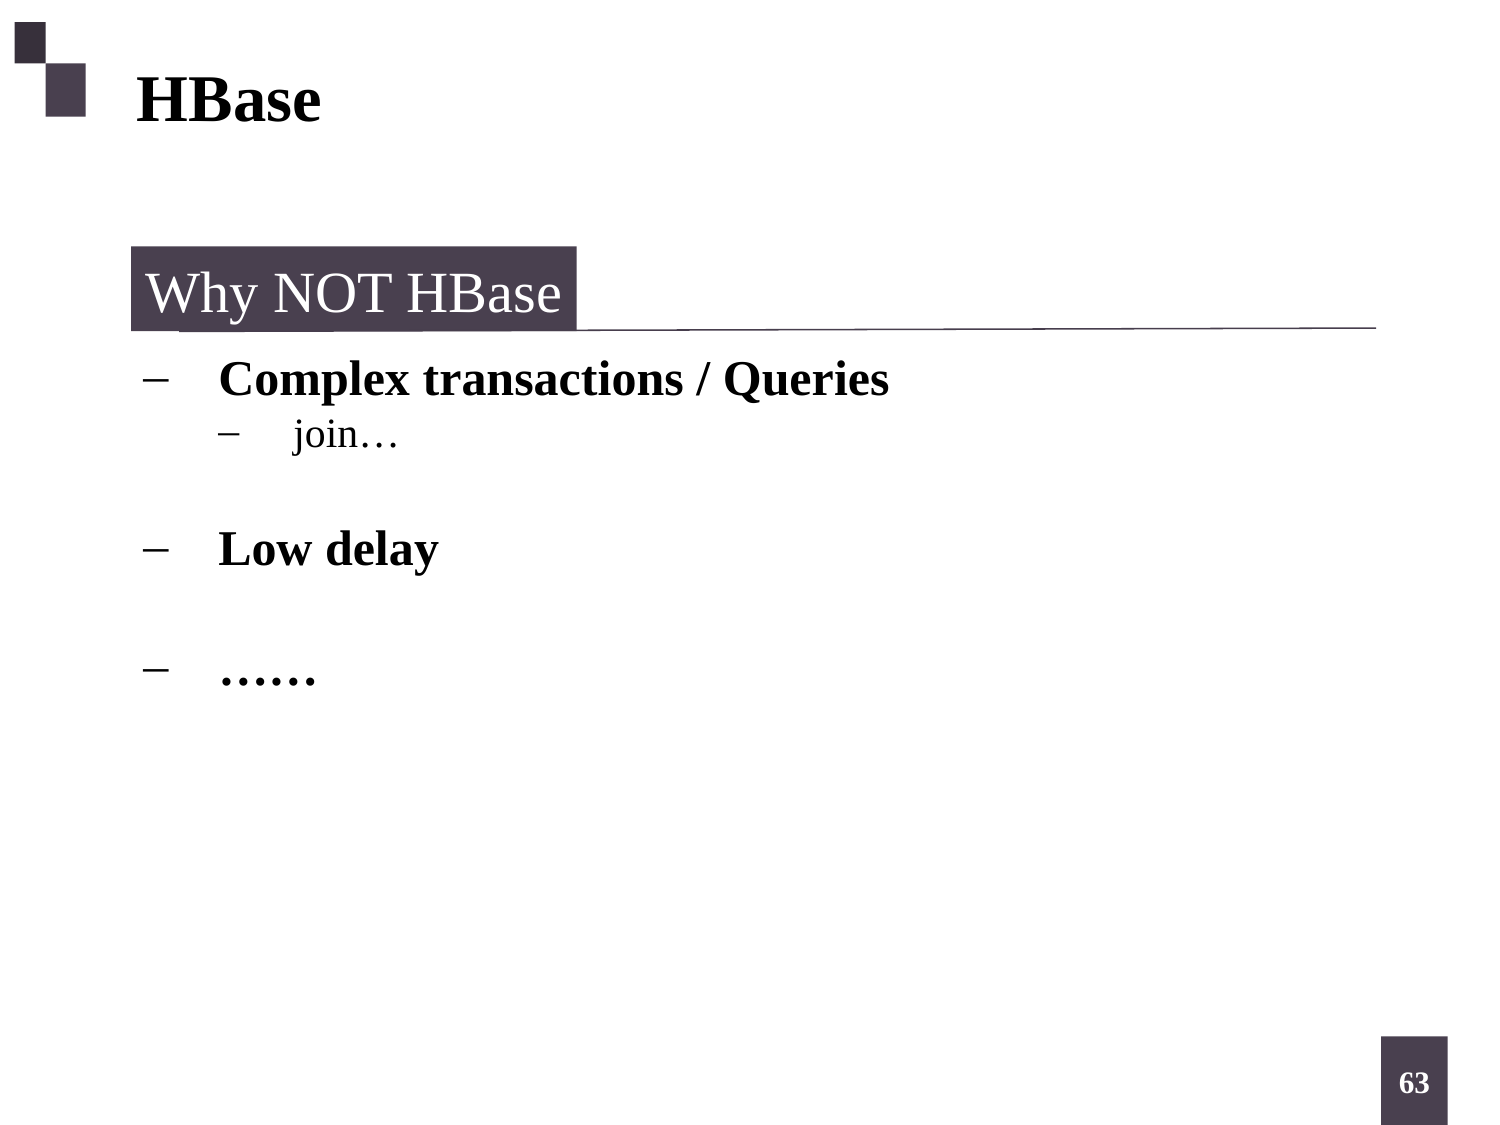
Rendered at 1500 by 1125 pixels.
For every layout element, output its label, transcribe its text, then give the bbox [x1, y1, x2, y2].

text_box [178, 327, 1377, 332]
text_box Why NOT HBase [131, 246, 577, 332]
text_box HBase [122, 47, 1333, 142]
slide_number 63 [1328, 1050, 1500, 1111]
text_box Complex transactions / Queries join… Low delay …… [128, 338, 1376, 703]
